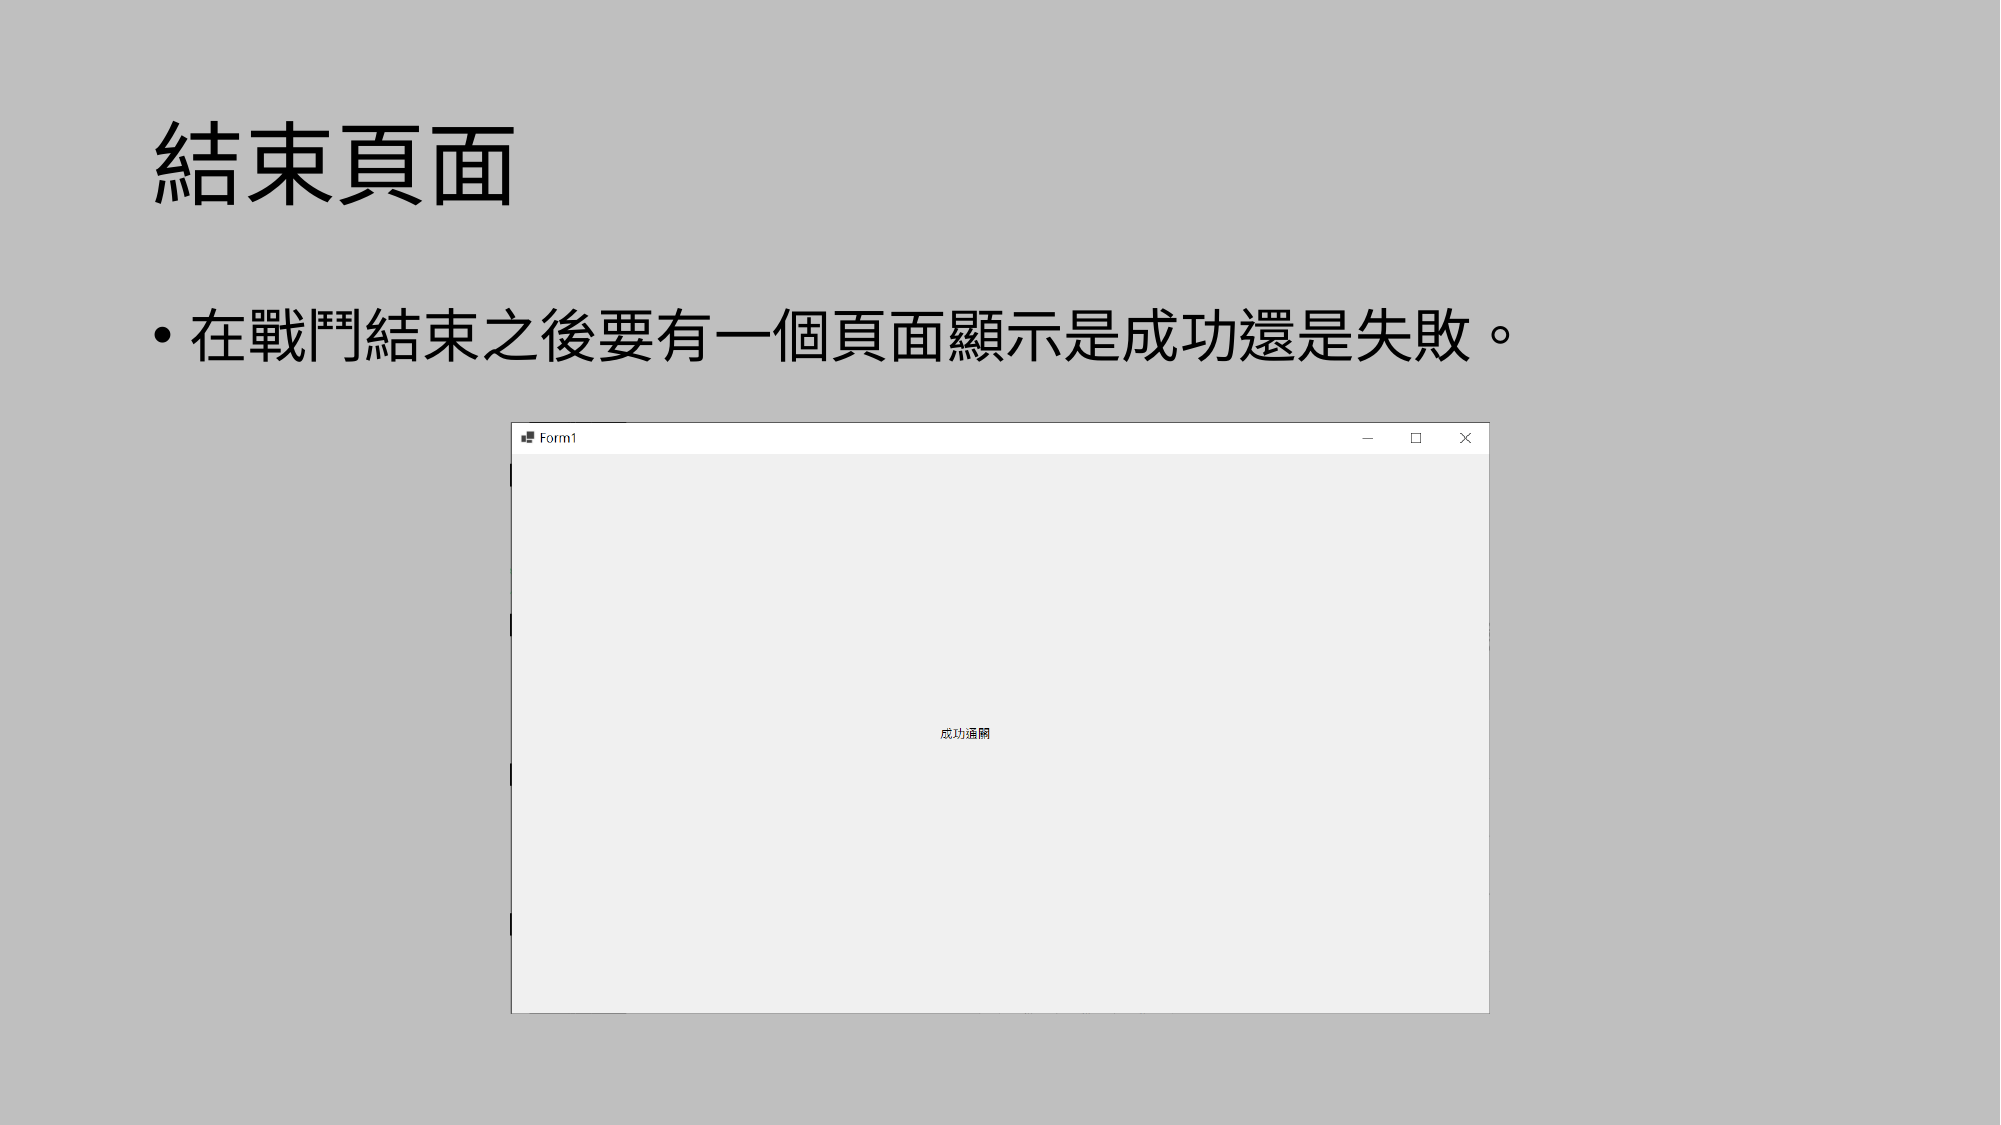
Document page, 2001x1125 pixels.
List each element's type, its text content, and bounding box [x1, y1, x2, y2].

picture [509, 422, 1491, 1014]
title 結束頁面 [137, 59, 1863, 278]
list 在戰鬥結束之後要有一個頁面顯示是成功還是失敗。 [137, 299, 1863, 1014]
